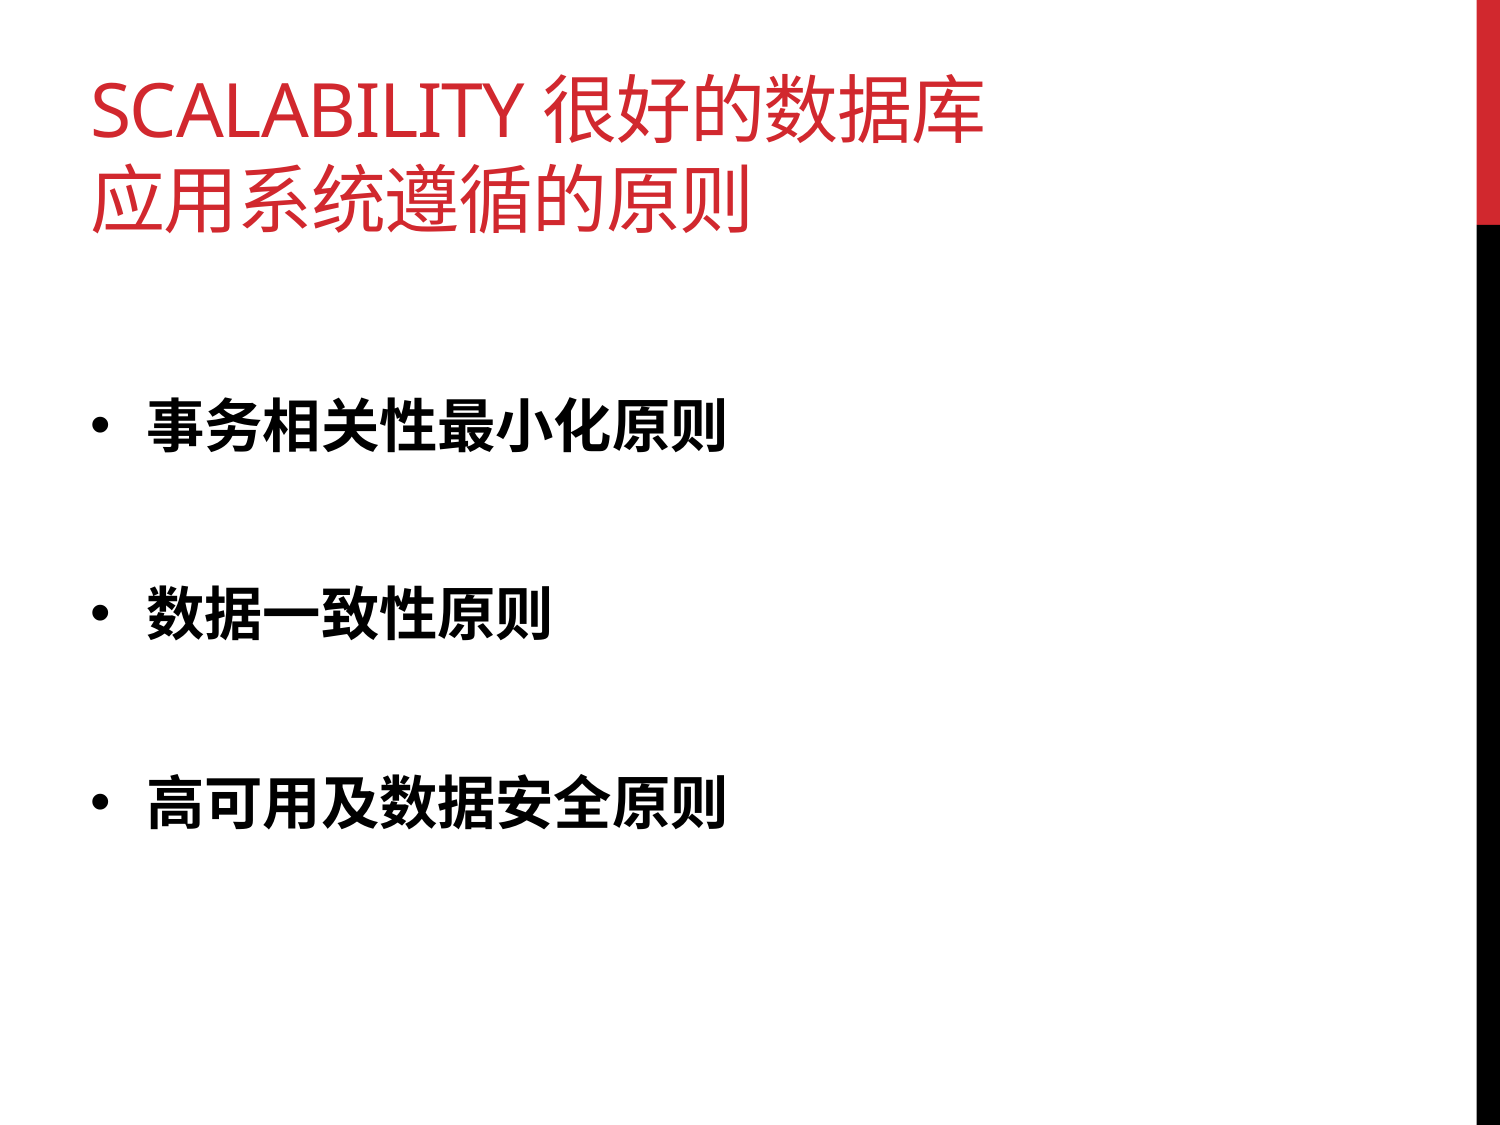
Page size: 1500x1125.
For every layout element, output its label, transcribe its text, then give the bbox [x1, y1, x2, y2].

title Scalability很好的数据库应用系统遵循的原则 [75, 24, 1025, 250]
list 事务相关性最小化原则 数据一致性原则 高可用及数据安全原则 [75, 287, 1325, 1005]
